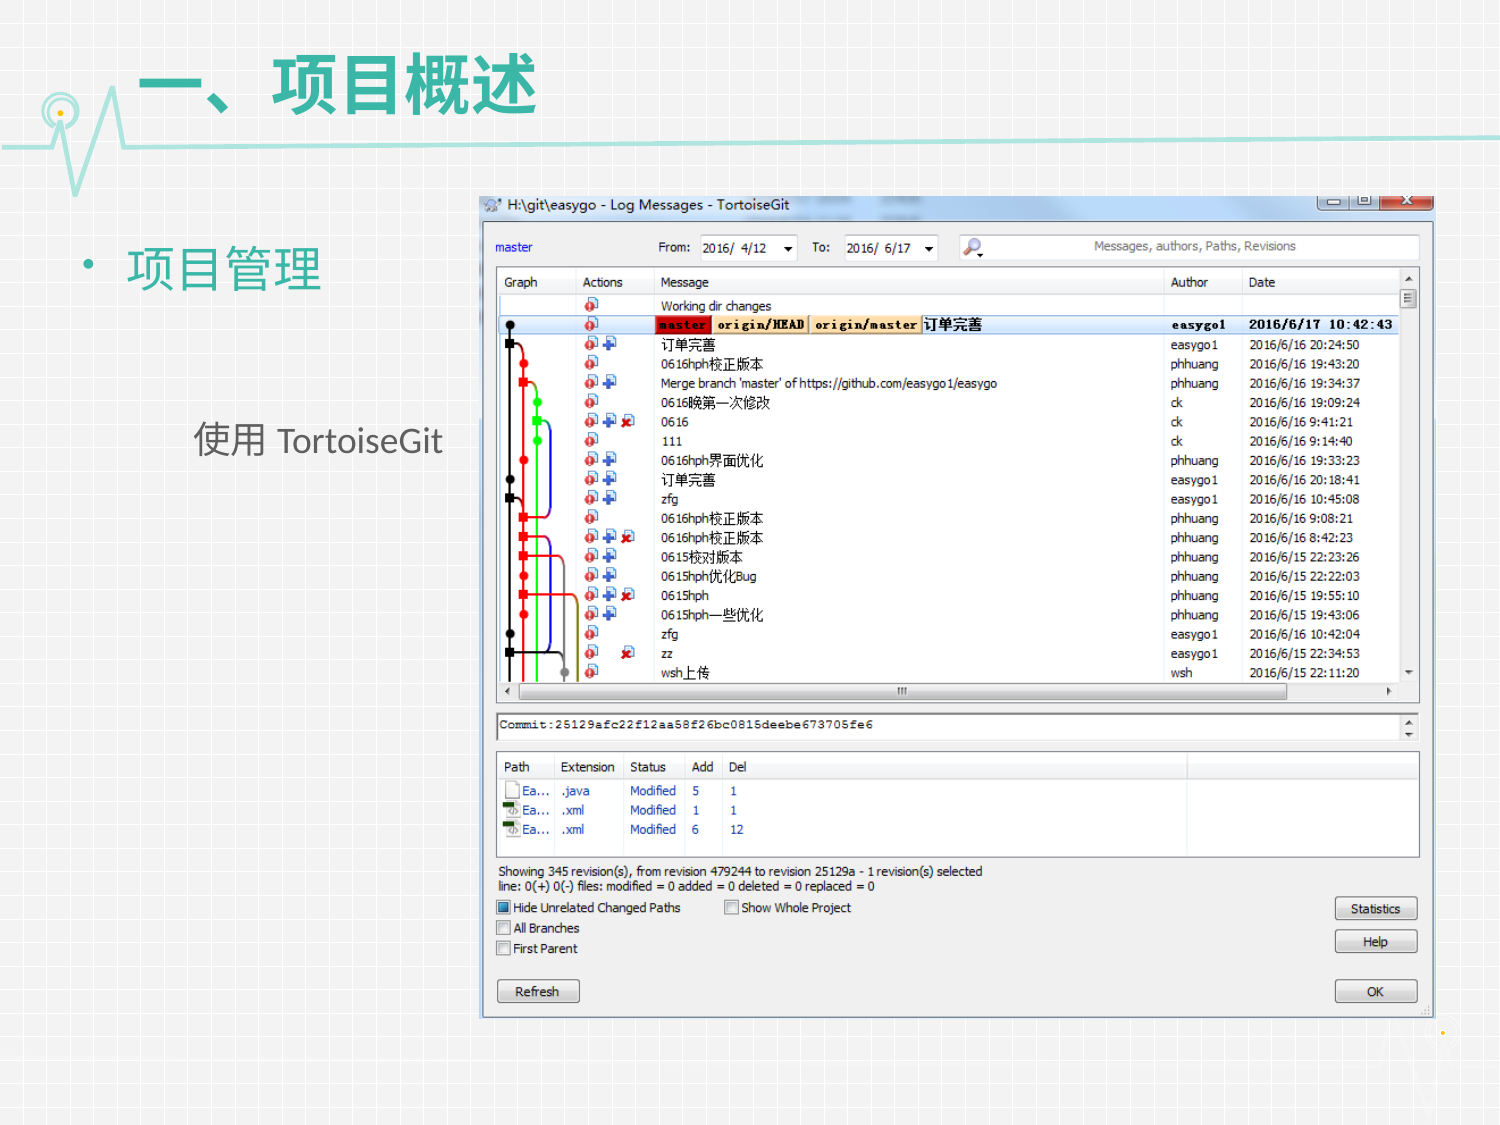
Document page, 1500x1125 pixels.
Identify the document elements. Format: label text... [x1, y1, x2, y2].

picture [479, 196, 1436, 1019]
text_box 使用TortoiseGit [178, 408, 459, 469]
title 一、项目概述 [122, 29, 1318, 132]
list 项目管理 [68, 224, 364, 305]
